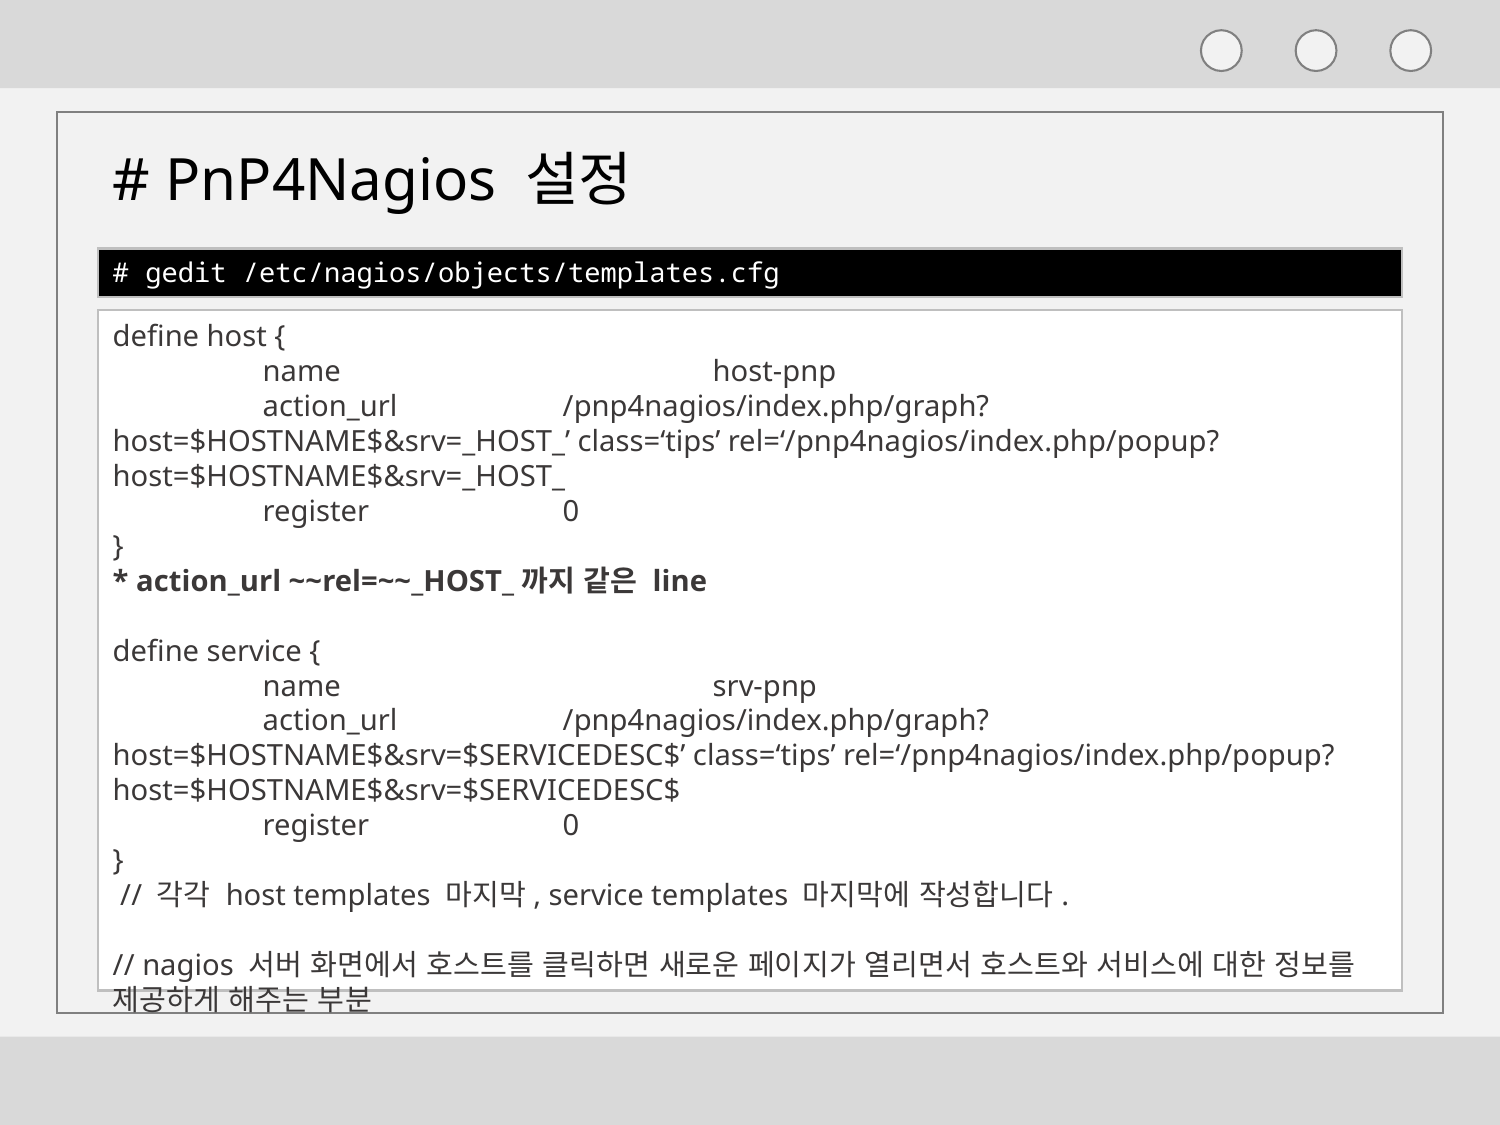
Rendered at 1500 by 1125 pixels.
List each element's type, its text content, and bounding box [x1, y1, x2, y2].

text_box [1199, 29, 1243, 73]
text_box [0, 0, 1500, 89]
text_box # gedit /etc/nagios/objects/templates.cfg [97, 247, 1403, 298]
text_box [1294, 29, 1338, 73]
text_box define host { name host-pnp action_url /pnp4nagios/index.php/graph?host=$HOSTNAME$&srv=_HOST_’ class=‘tips’ rel=‘/pnp4nagios/index.php/popup?host=$HOSTNAME$&srv=_HOST_ register 0 } * action_url ~~rel=~~_HOST_까지 같은 line define service { name srv-pnp action_url /pnp4nagios/index.php/graph?host=$HOSTNAME$&srv=$SERVICEDESC$’ class=‘tips’ rel=‘/pnp4nagios/index.php/popup?host=$HOSTNAME$&srv=$SERVICEDESC$ register 0 } // 각각 host templates 마지막, service templates 마지막에 작성합니다. // nagios 서버 화면에서 호스트를 클릭하면 새로운 페이지가 열리면서 호스트와 서비스에 대한 정보를 제공하게 해주는 부분 [97, 309, 1403, 992]
text_box # PnP4Nagios 설정 [97, 134, 1402, 220]
text_box [1389, 29, 1433, 73]
text_box [56, 111, 1444, 1014]
text_box [0, 1036, 1500, 1125]
